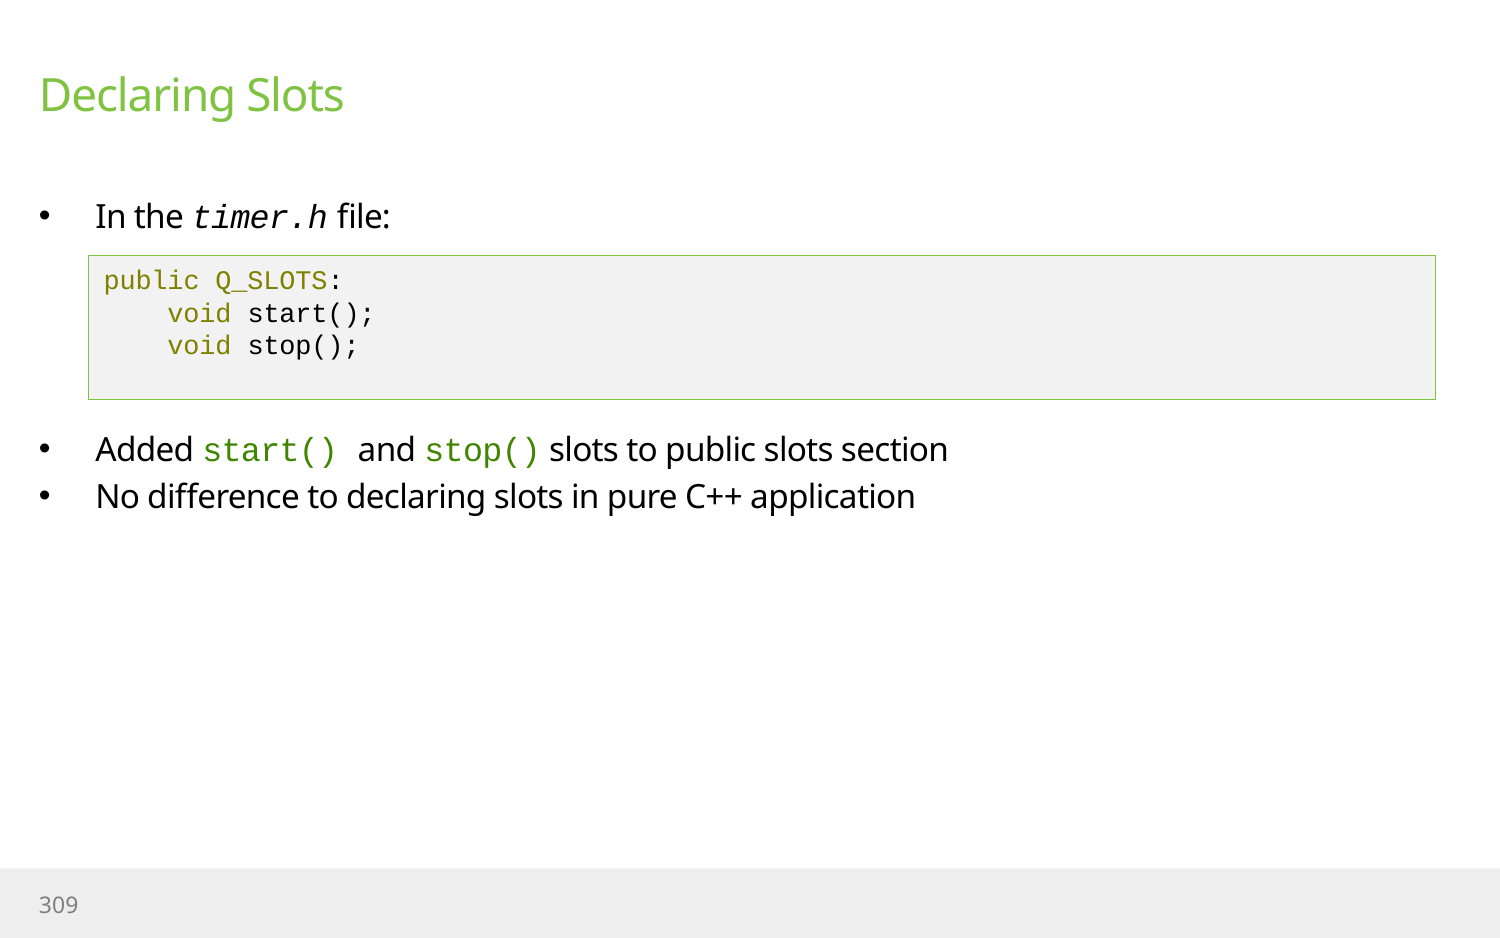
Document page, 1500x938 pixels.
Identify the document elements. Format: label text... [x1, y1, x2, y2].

title Declaring Slots [39, 66, 1052, 195]
text_box public Q_SLOTS: void start(); void stop(); [88, 255, 1436, 400]
list In the timer.h file: Added start() and stop() slots to public slots section No difference to declaring slots in pure C++ application [39, 195, 1272, 862]
slide_number 309 [39, 892, 410, 921]
